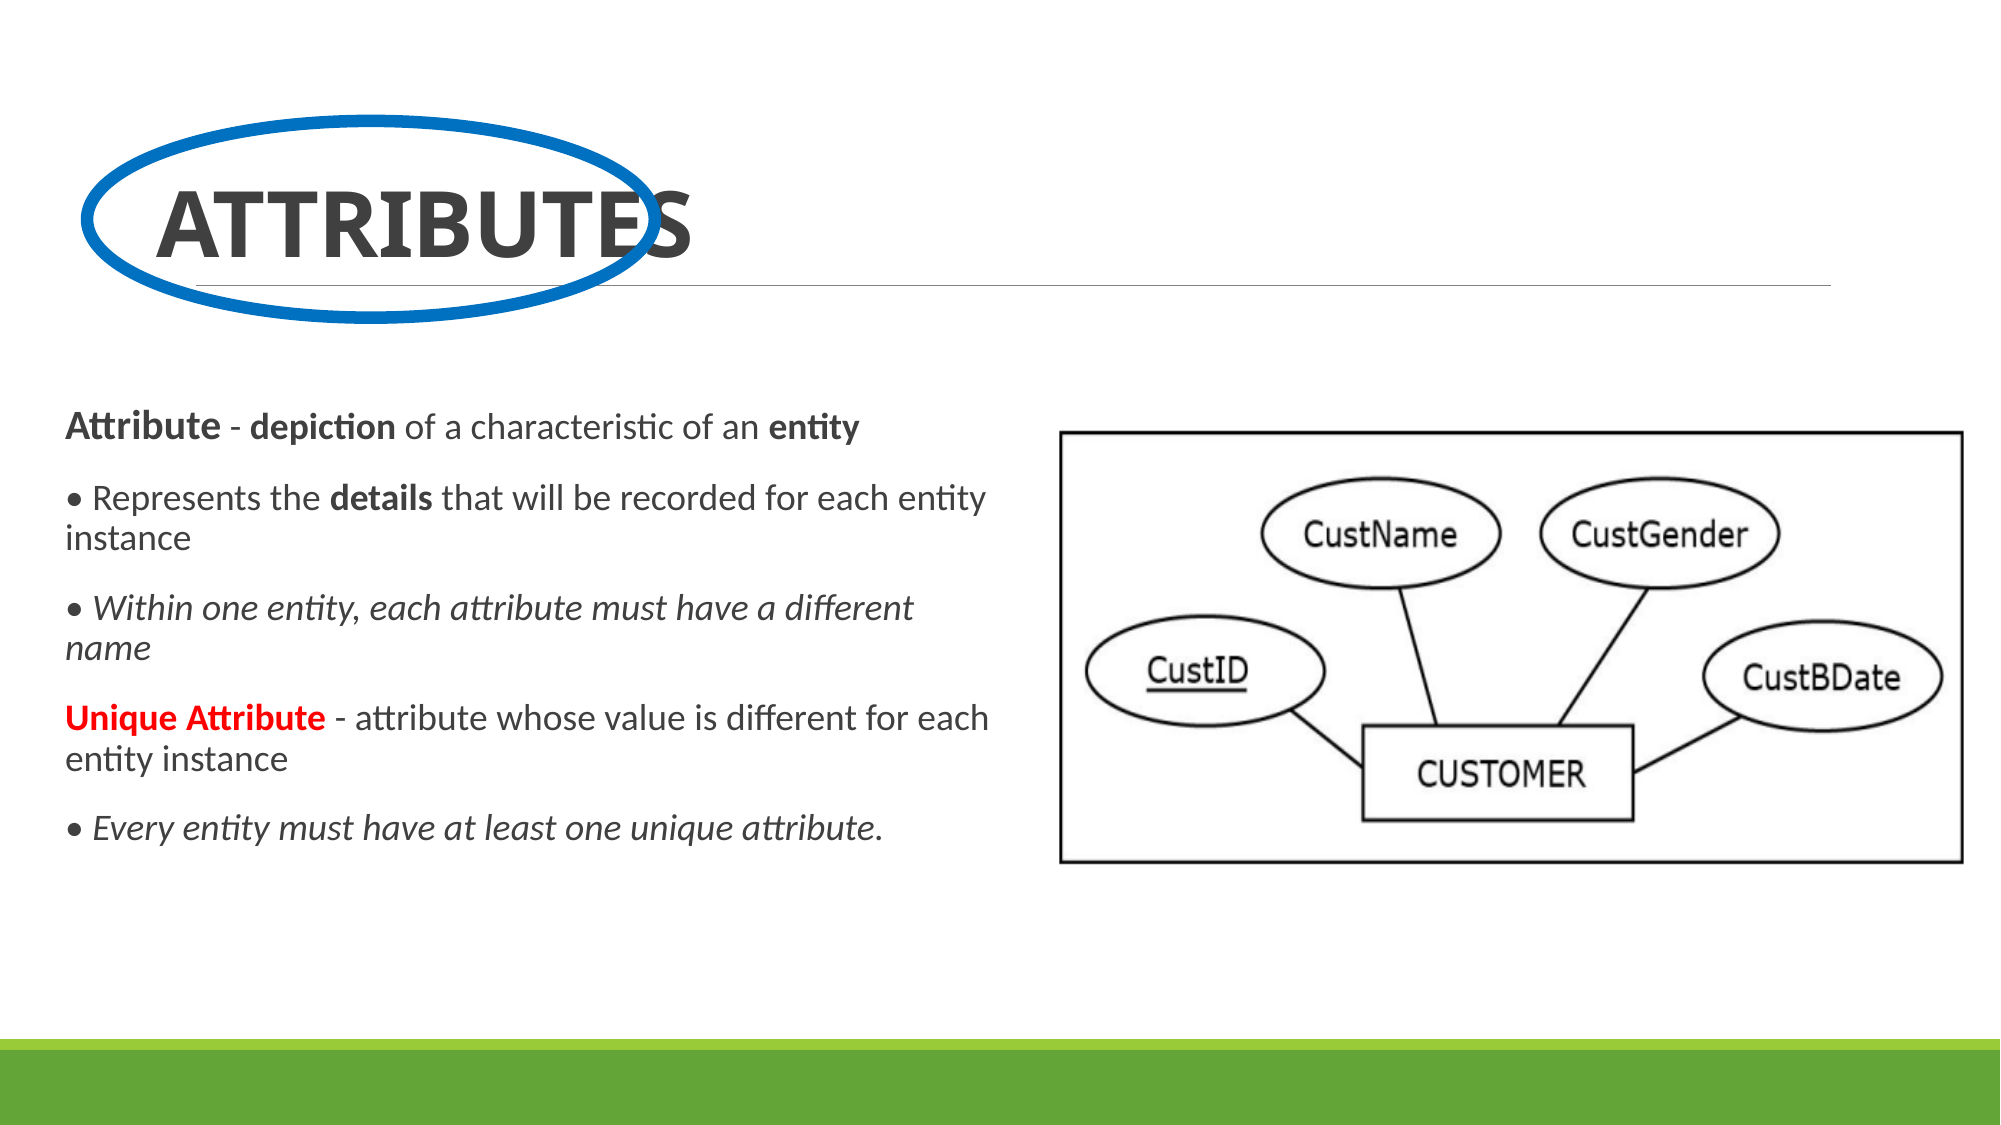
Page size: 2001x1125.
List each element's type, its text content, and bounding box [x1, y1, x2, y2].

list Attribute - depiction of a characteristic of an entity • Represents the details that will be recorded for each entity instance • Within one entity, each attribute must have a different name Unique Attribute - attribute whose value is different for each entity instance • Every entity must have at least one unique attribute. [50, 396, 1010, 1062]
text_box [87, 120, 655, 318]
picture [1047, 404, 1985, 895]
title ATTRIBUTES [141, 45, 1792, 284]
